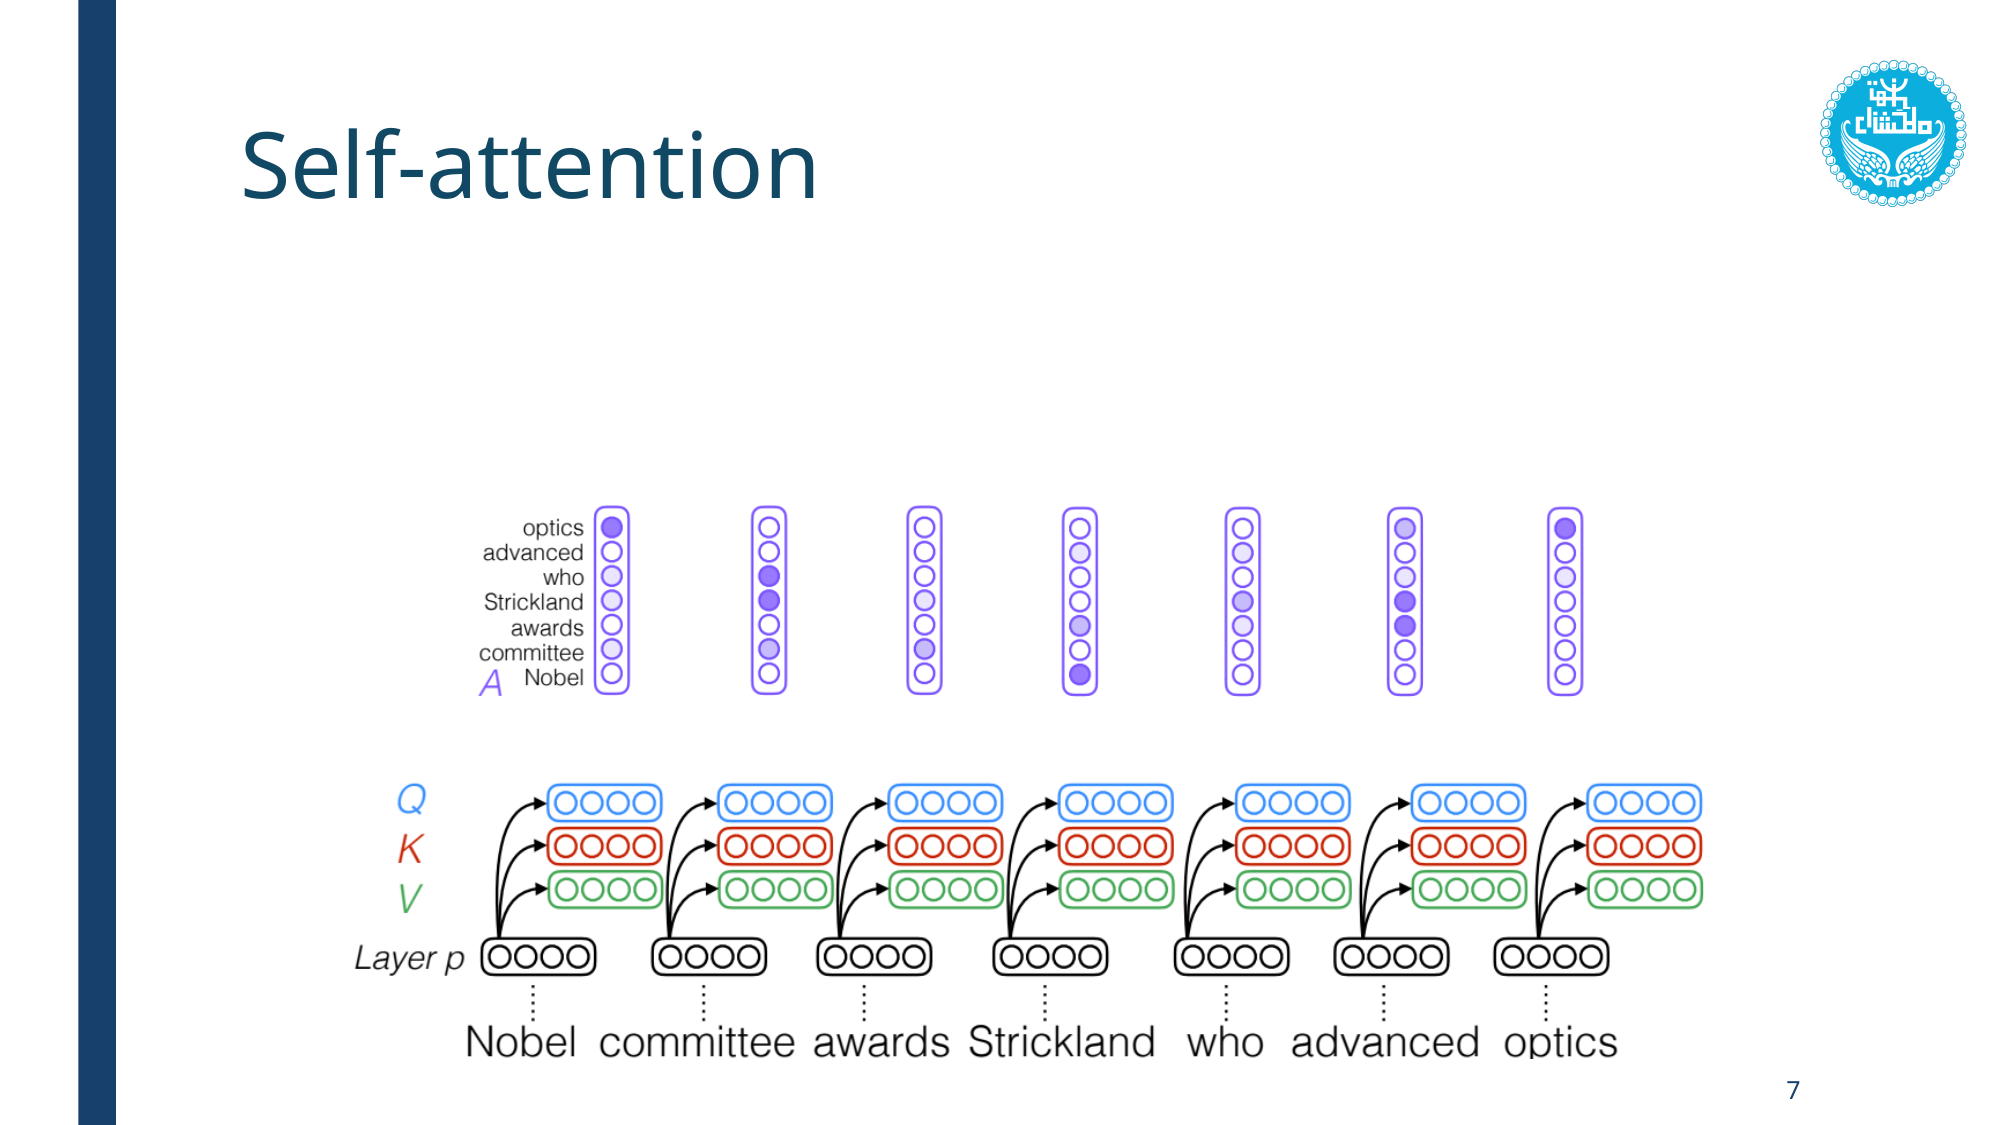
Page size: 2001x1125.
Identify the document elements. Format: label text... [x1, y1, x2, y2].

picture [327, 750, 1737, 1059]
slide_number 7 [1553, 1058, 1816, 1125]
picture [1819, 58, 1968, 208]
picture [456, 489, 1608, 708]
title Self-attention [225, 112, 1800, 357]
